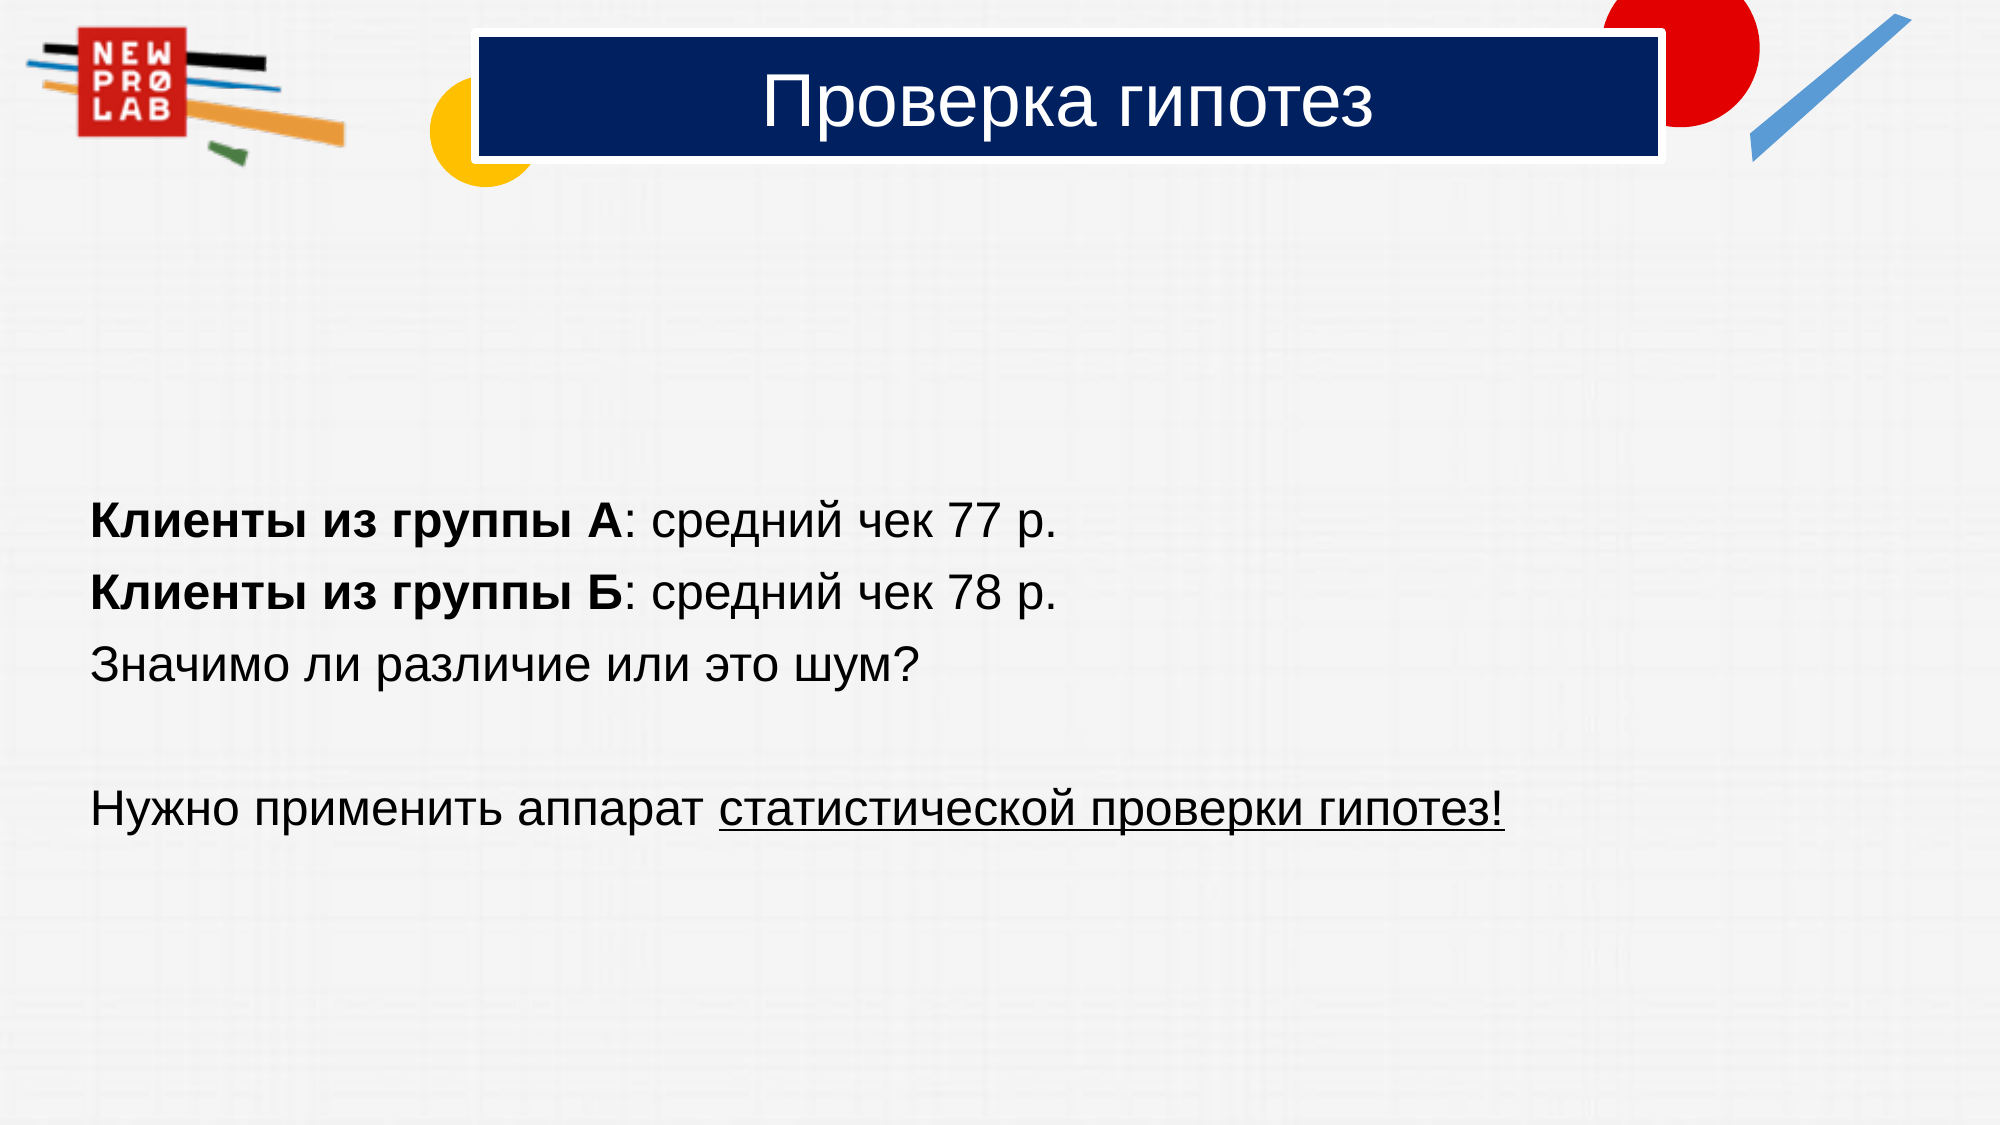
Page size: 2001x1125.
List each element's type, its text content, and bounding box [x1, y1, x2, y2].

title Проверка гипотез [486, 50, 1652, 142]
list Клиенты из группы А: средний чек 77 р. Клиенты из группы Б: средний чек 78 р. Значимо ли различие или это шум? Нужно применить аппарат статистической проверки гипотез! [75, 211, 1913, 1100]
picture [0, 0, 2000, 1125]
